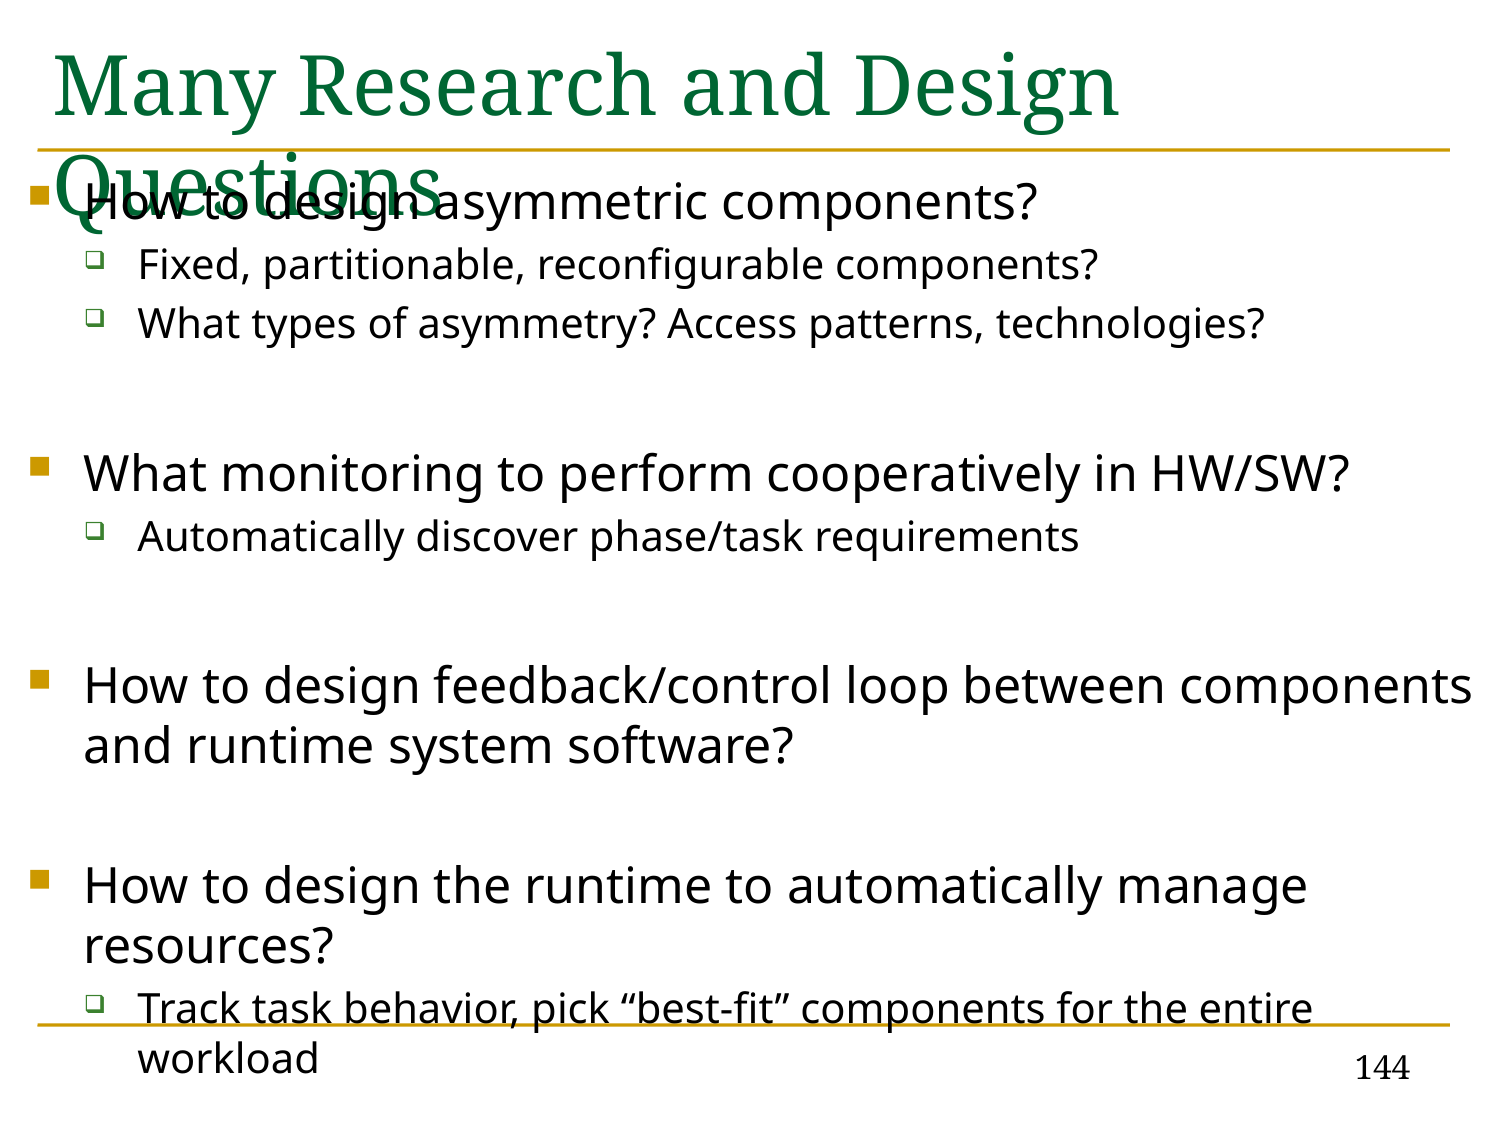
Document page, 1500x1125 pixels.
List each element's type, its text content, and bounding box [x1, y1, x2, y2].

slide_number 144 [1074, 1023, 1426, 1100]
title Many Research and Design Questions [37, 24, 1450, 149]
list How to design asymmetric components? Fixed, partitionable, reconfigurable components? What types of asymmetry? Access patterns, technologies? What monitoring to perform cooperatively in HW/SW? Automatically discover phase/task requirements How to design feedback/control loop between components and runtime system software? How to design the runtime to automatically manage resources? Track task behavior, pick “best-fit” components for the entire workload [12, 162, 1500, 1000]
